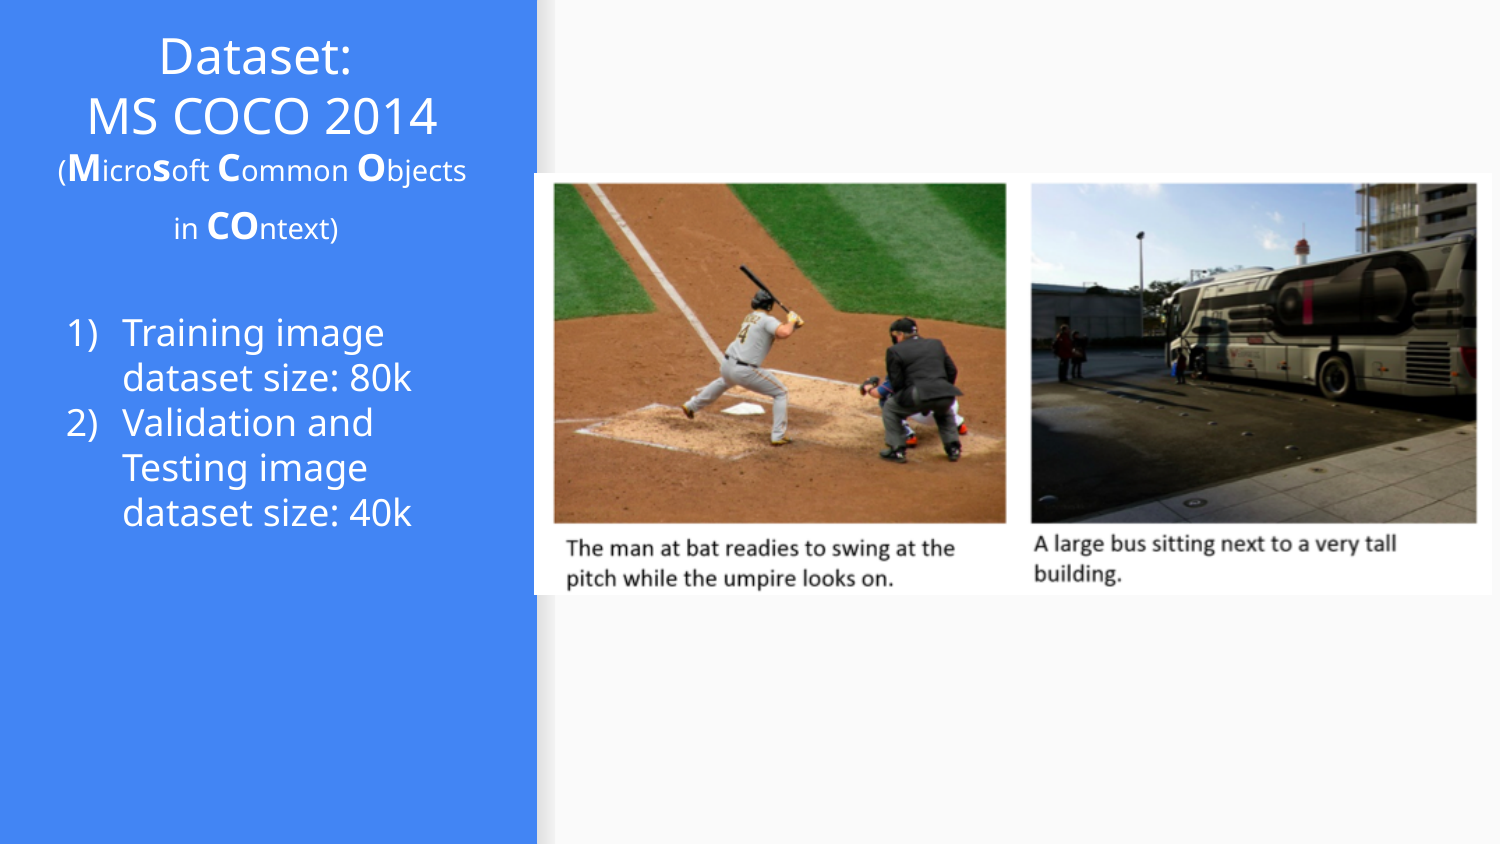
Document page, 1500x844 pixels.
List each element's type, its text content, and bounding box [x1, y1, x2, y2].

title Dataset: MS COCO 2014 (Microsoft Common Objects in COntext) Training image dataset size: 80k Validation and Testing image dataset size: 40k [32, 392, 493, 550]
picture [534, 173, 1492, 595]
